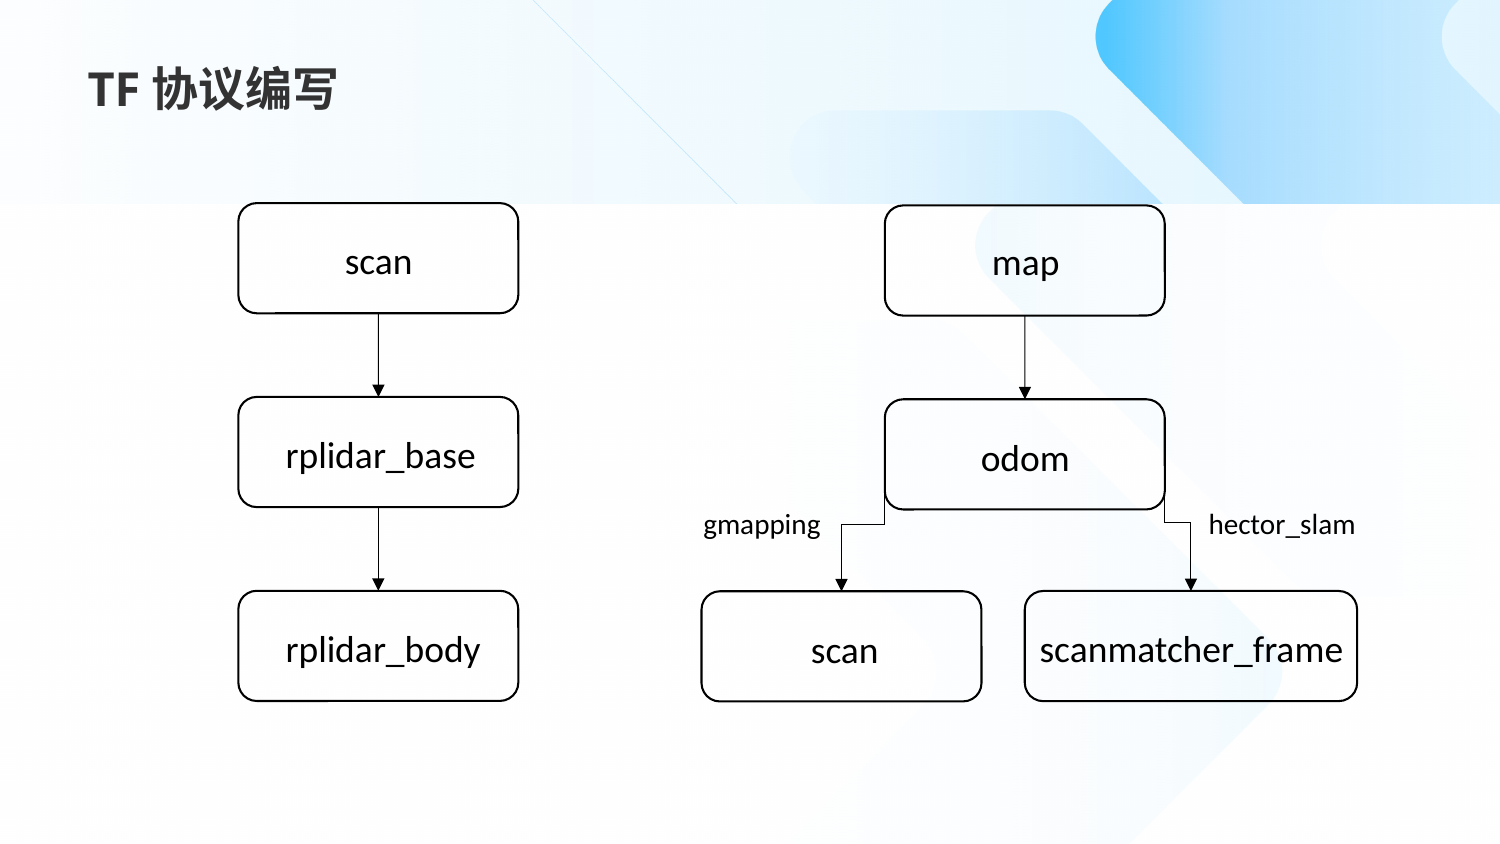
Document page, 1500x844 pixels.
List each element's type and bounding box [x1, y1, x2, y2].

text_box [1109, 509, 1246, 537]
text_box [796, 503, 930, 547]
picture [0, 0, 1500, 844]
